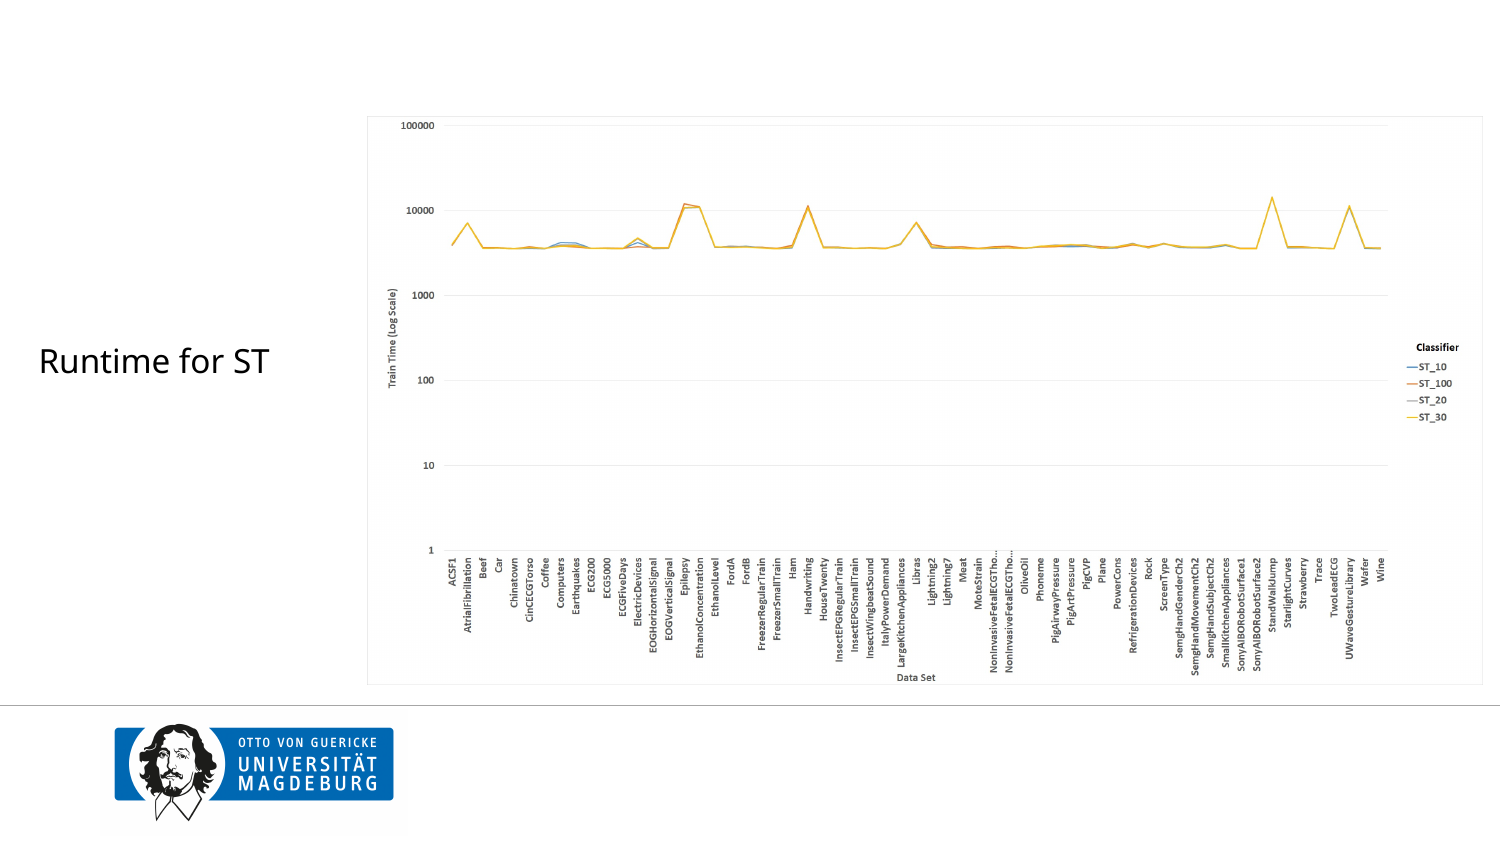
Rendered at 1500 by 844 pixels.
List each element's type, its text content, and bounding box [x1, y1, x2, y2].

picture [367, 116, 1483, 685]
text_box Runtime for ST [2, 312, 362, 472]
picture [100, 709, 408, 836]
